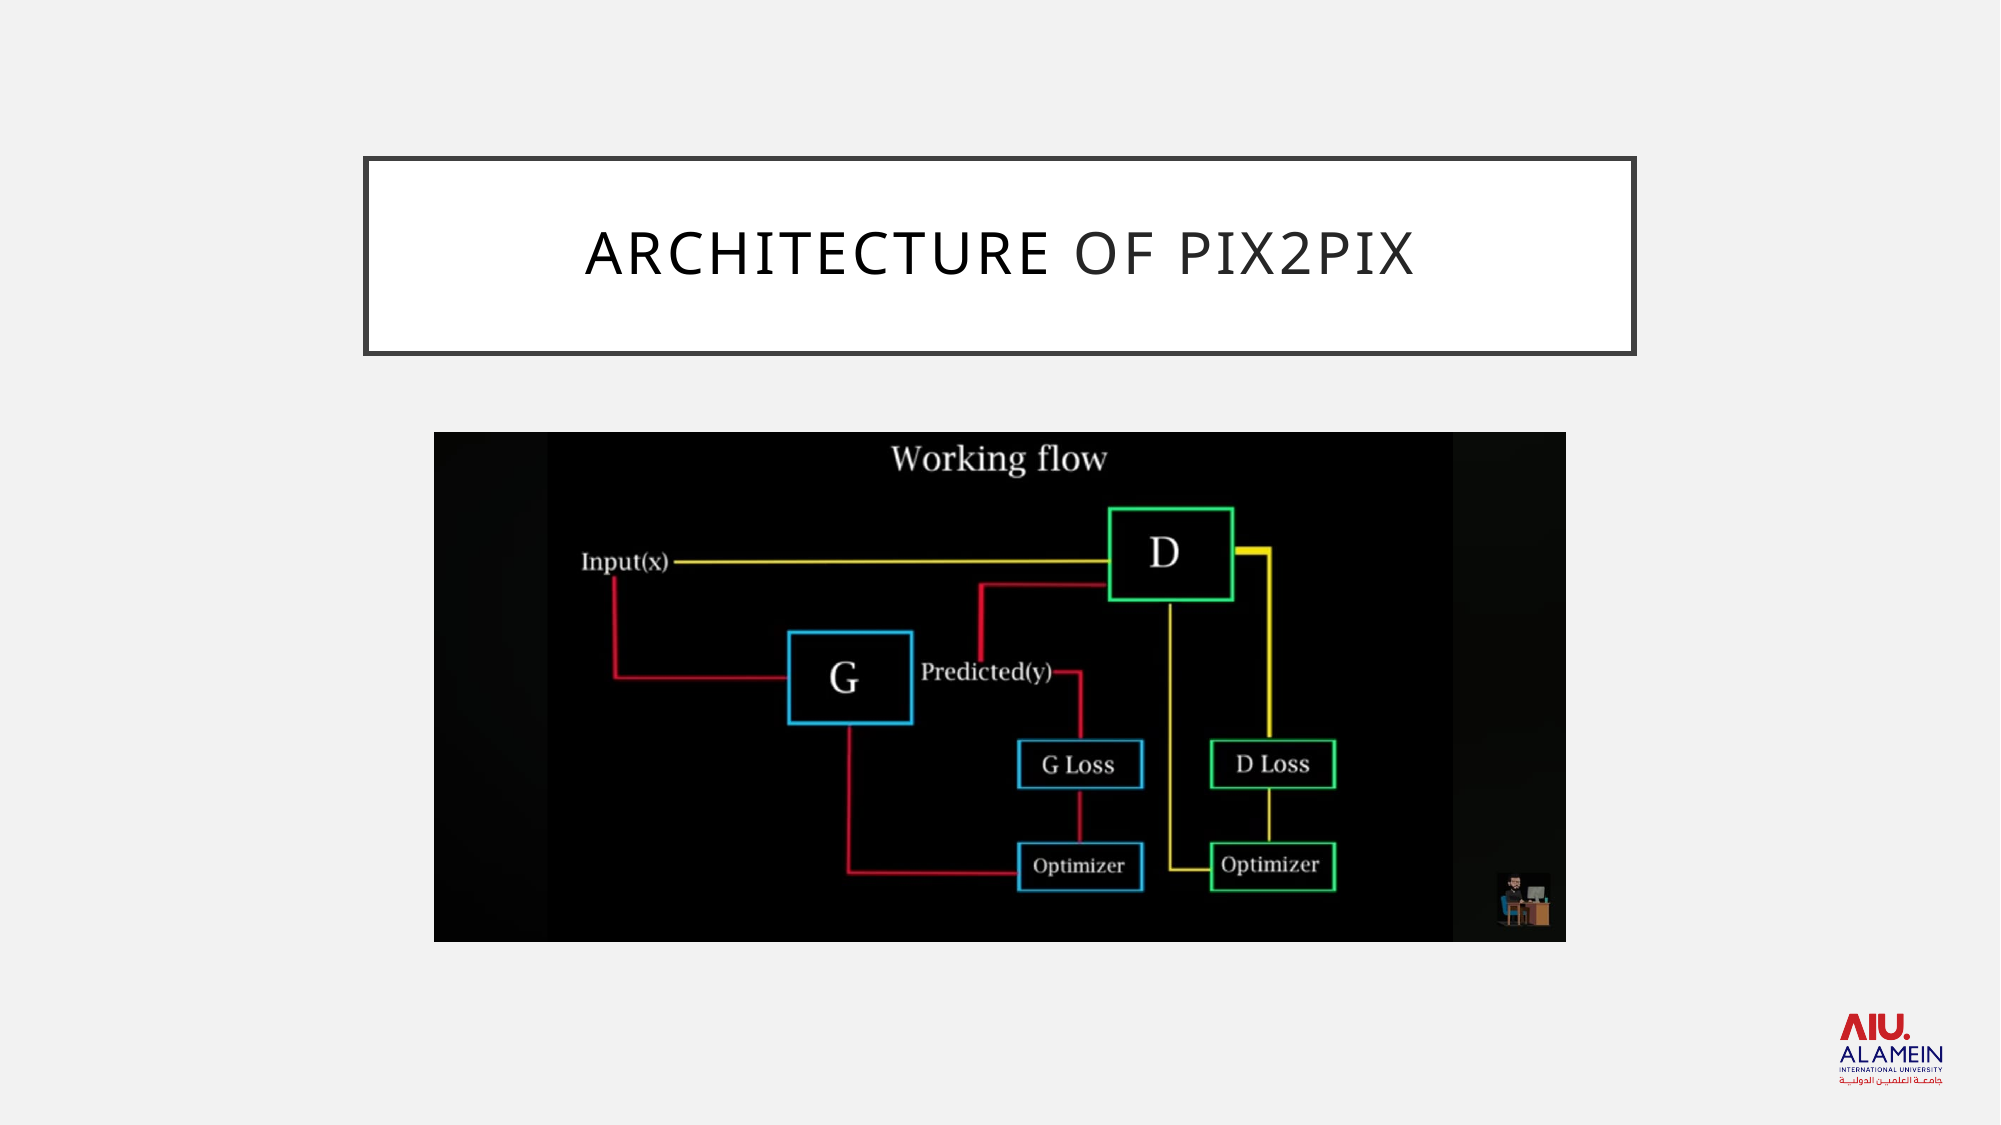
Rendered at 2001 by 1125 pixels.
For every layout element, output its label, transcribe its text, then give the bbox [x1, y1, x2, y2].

picture [1831, 999, 1951, 1100]
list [434, 432, 1566, 942]
title Architecture Of pix2pix [363, 156, 1637, 356]
